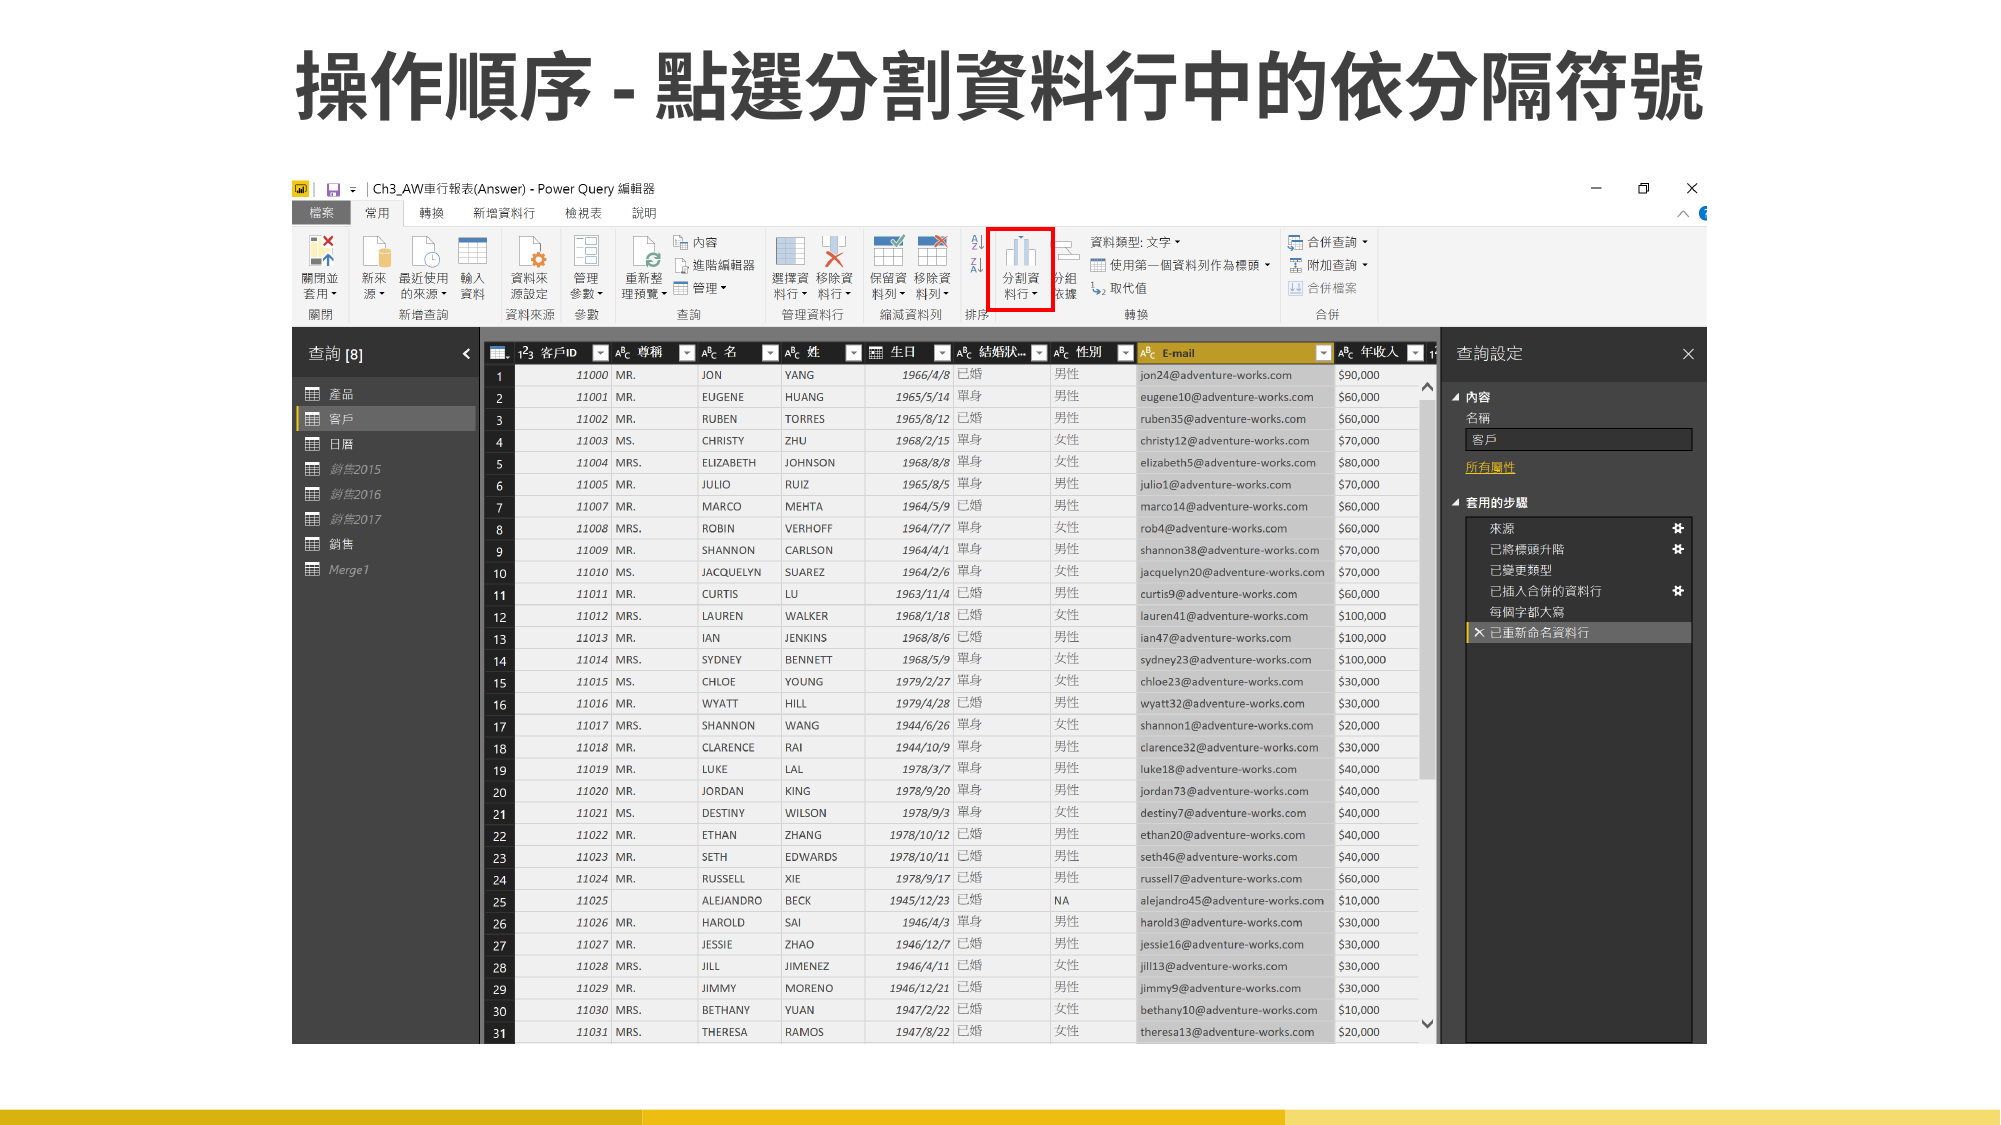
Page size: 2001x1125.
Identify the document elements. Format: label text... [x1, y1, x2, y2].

picture [292, 177, 1707, 1044]
title 操作順序-點選分割資料行中的依分隔符號 [0, 20, 2000, 161]
